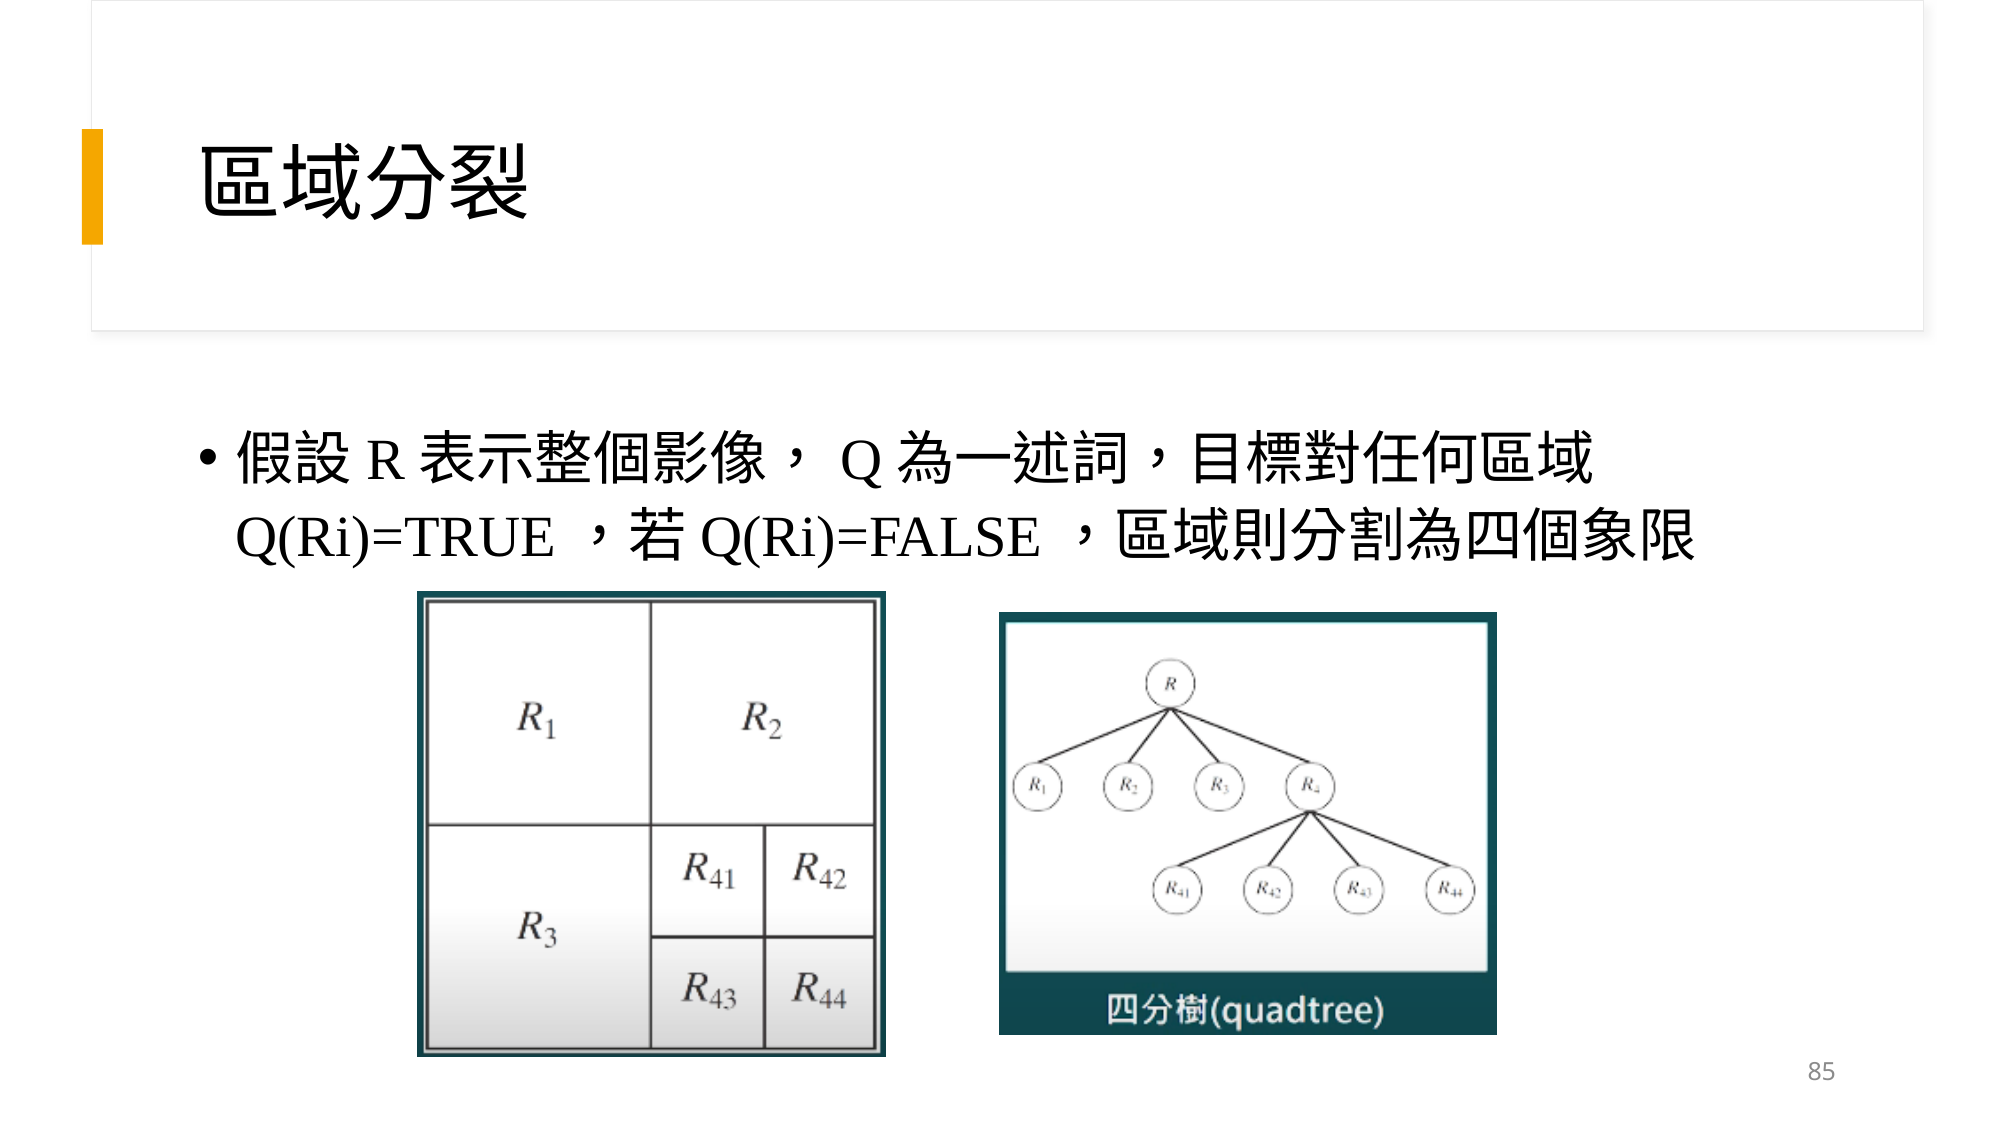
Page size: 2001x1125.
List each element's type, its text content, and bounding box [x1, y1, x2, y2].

slide_number 85 [1401, 1042, 1851, 1103]
list 假設R表示整個影像，Q為一述詞，目標對任何區域Q(Ri)=TRUE，若Q(Ri)=FALSE，區域則分割為四個象限 [183, 406, 1851, 1103]
title 區域分裂 [183, 90, 1851, 284]
picture [999, 612, 1497, 1035]
picture [417, 591, 886, 1057]
